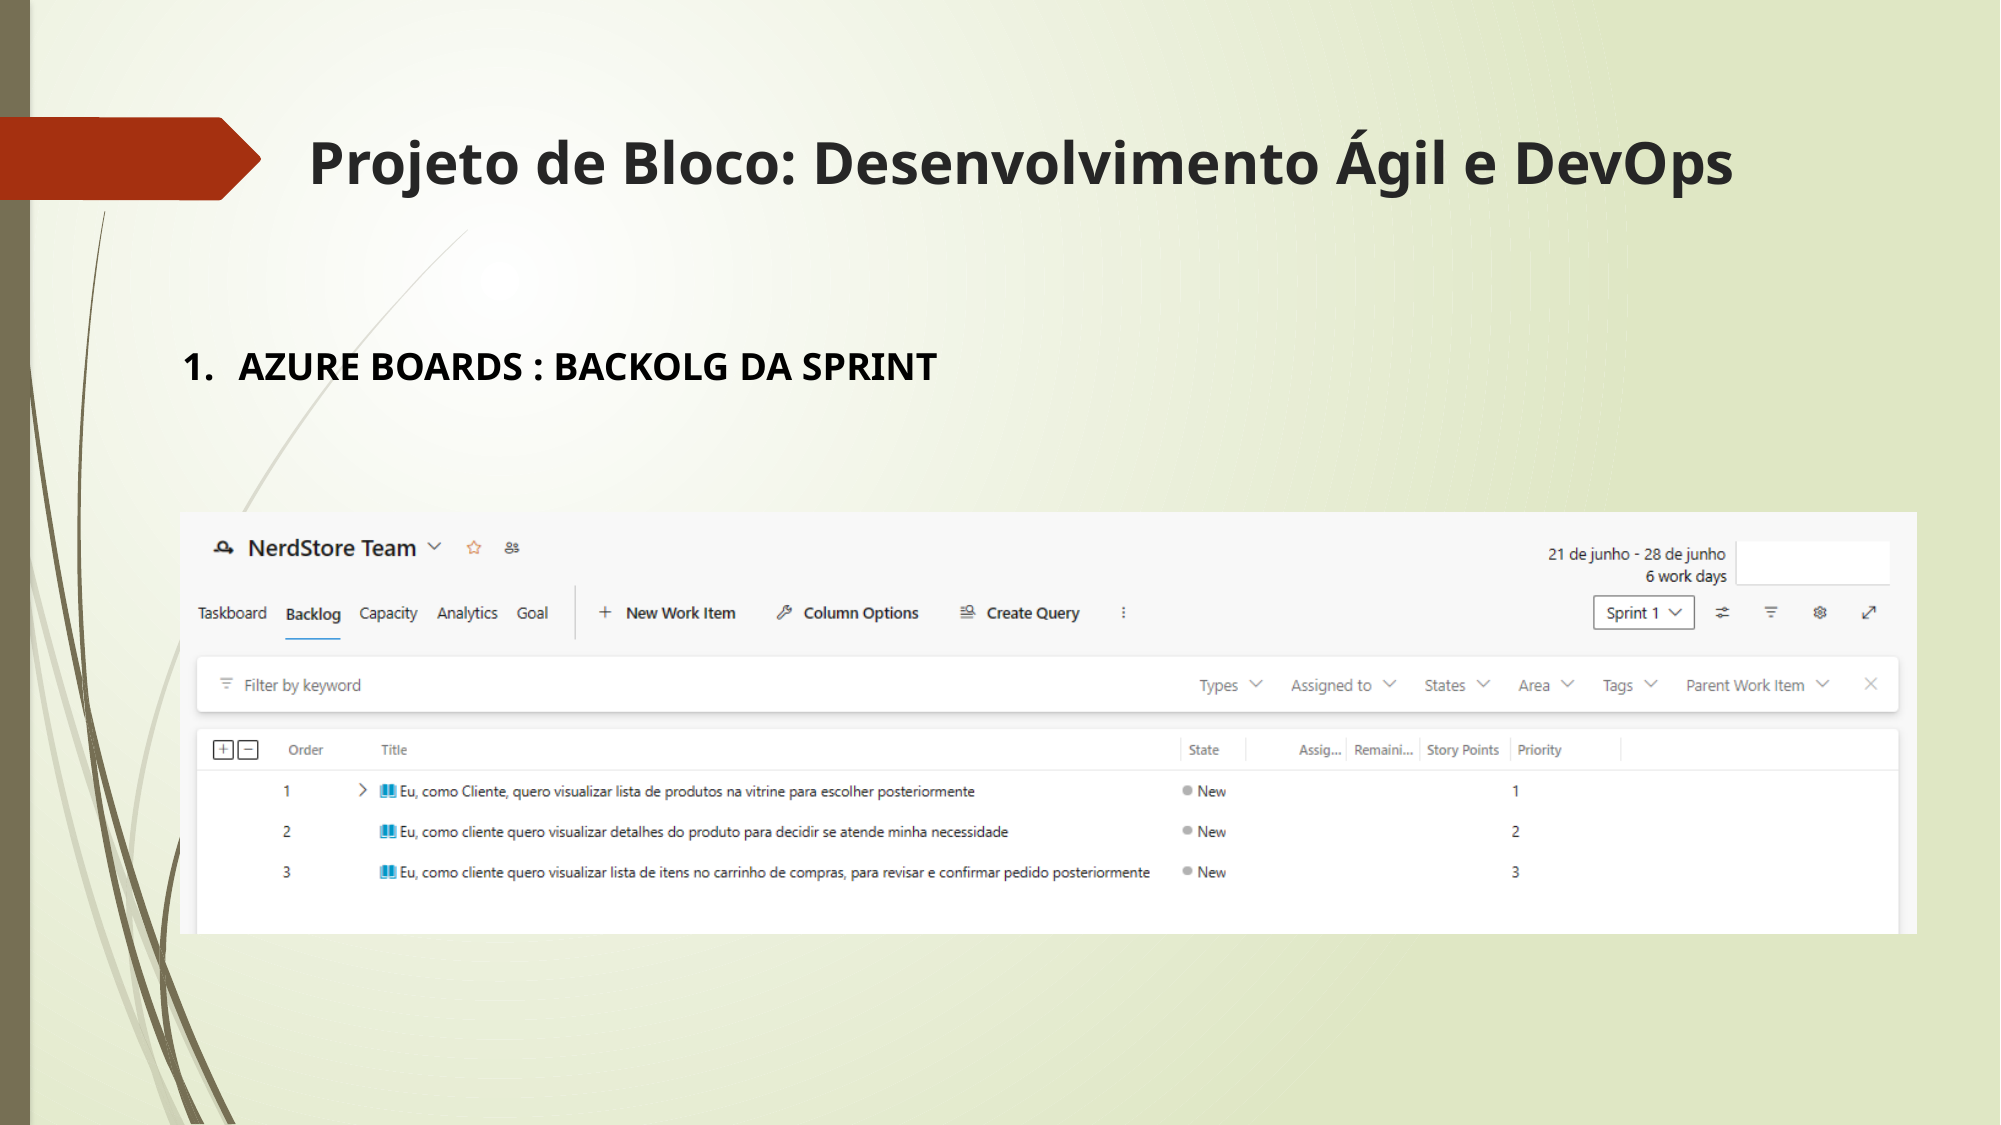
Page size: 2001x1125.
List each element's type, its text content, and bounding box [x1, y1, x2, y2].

picture [179, 511, 1918, 934]
title Projeto de Bloco: Desenvolvimento Ágil e DevOps [293, 118, 1777, 222]
text_box AZURE BOARDS : BACKOLG DA SPRINT [167, 267, 1036, 395]
